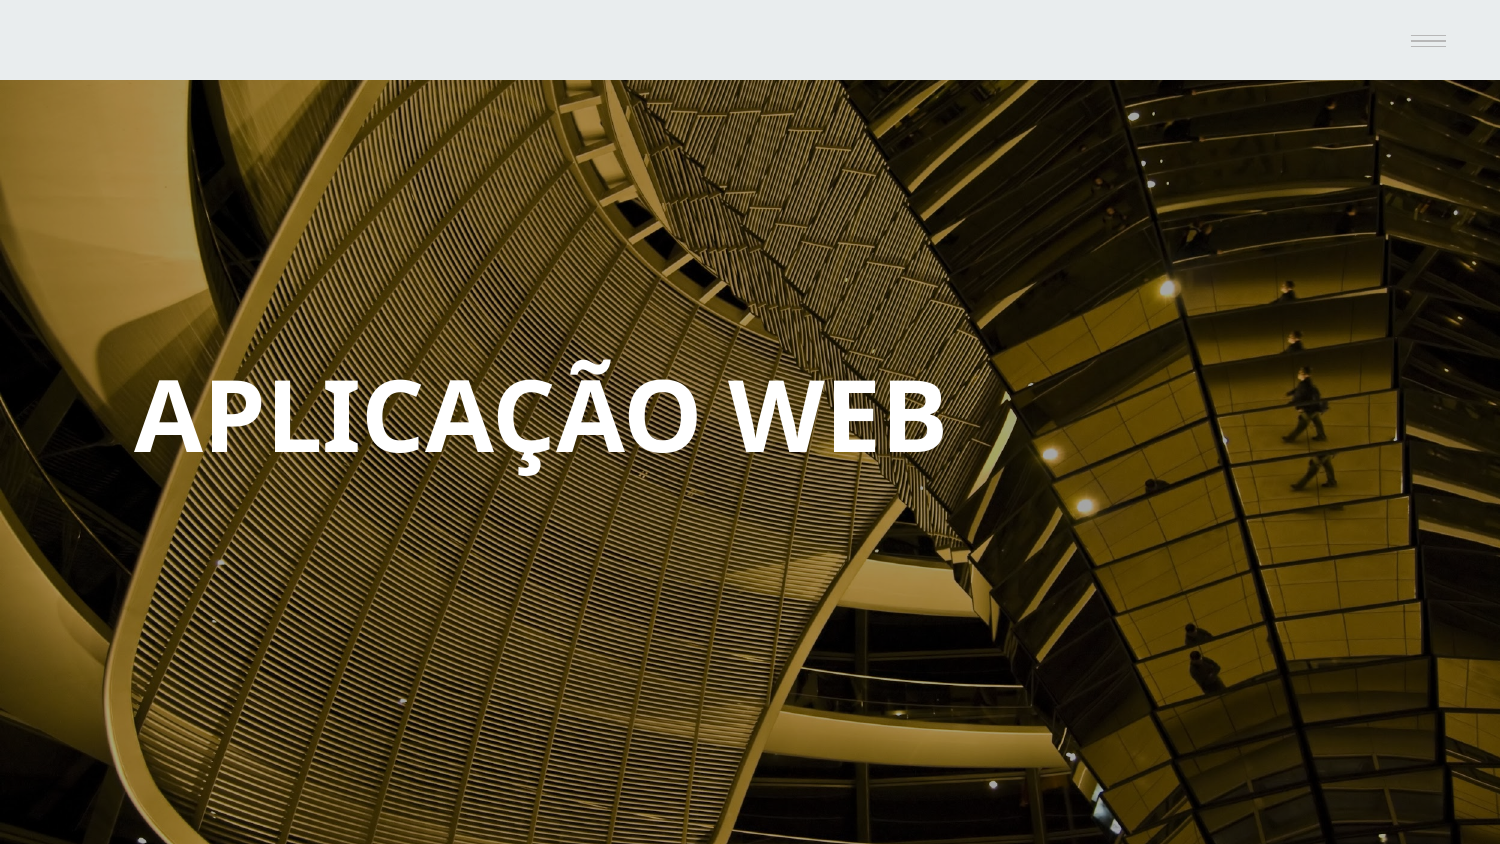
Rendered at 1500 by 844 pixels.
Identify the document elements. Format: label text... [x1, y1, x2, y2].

title APLICAÇÃO WEB [119, 337, 1250, 587]
picture [0, 80, 1500, 844]
